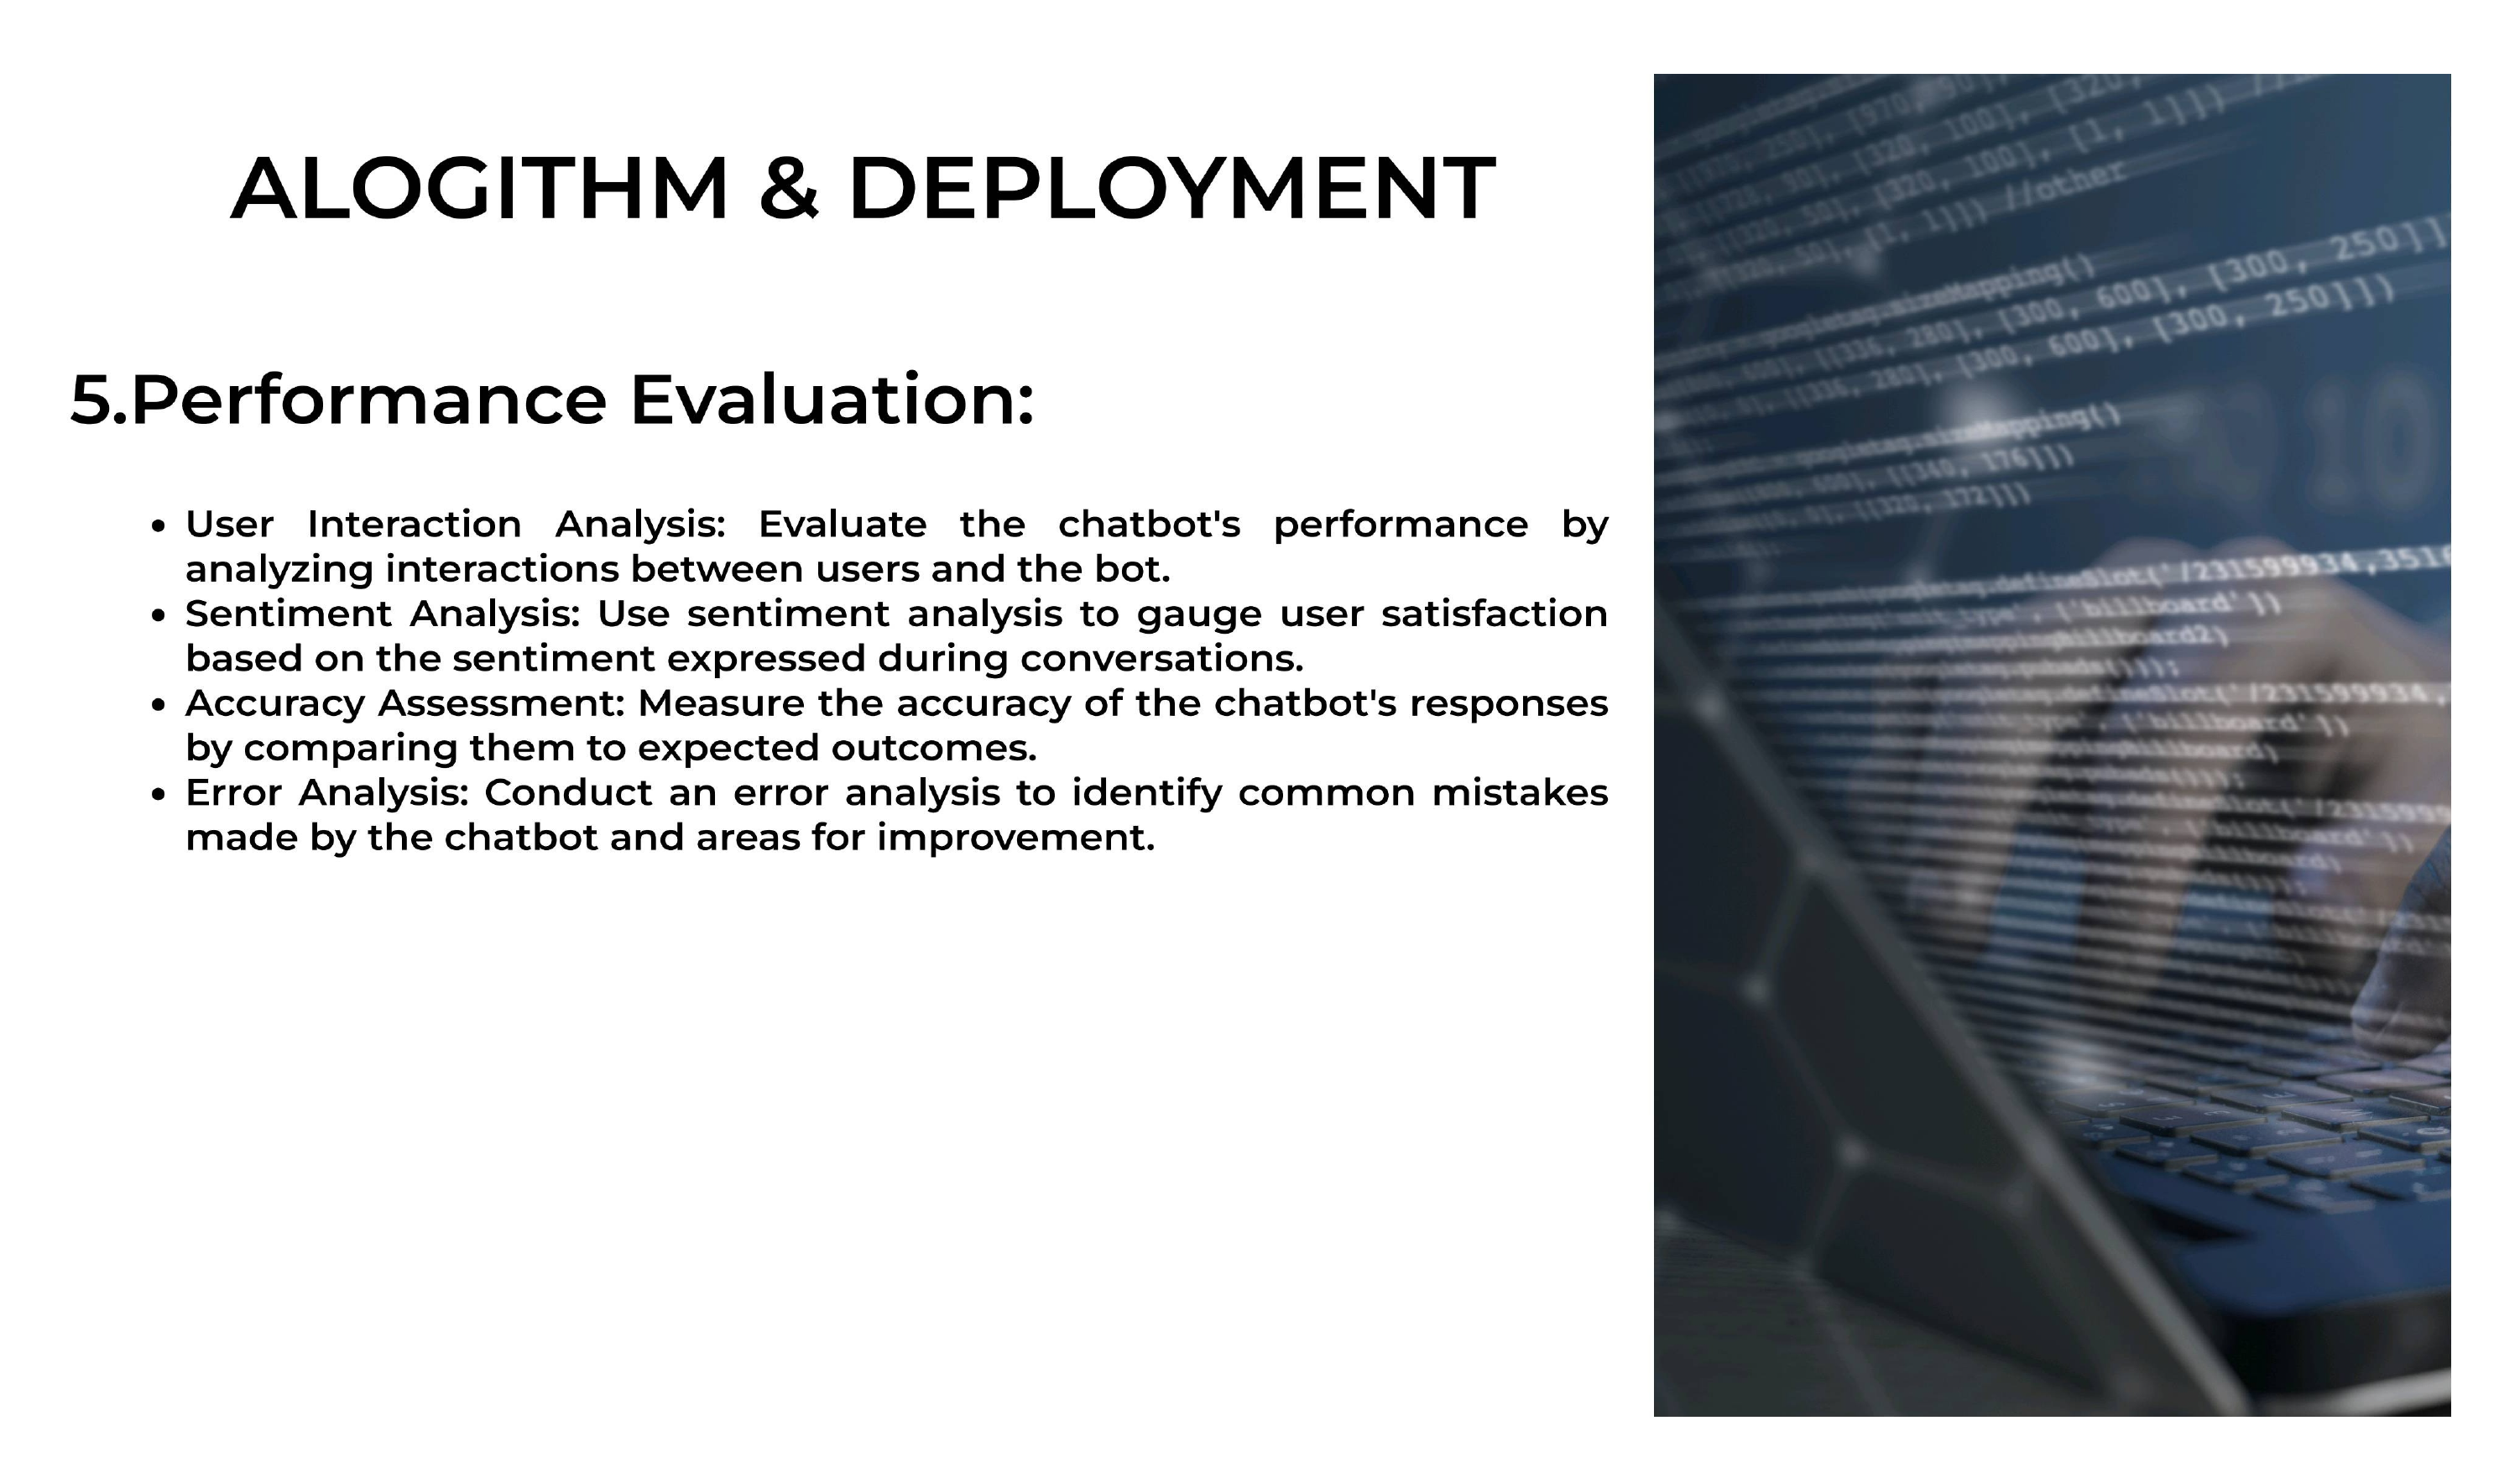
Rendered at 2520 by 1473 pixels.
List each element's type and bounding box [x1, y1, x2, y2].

picture [66, 74, 2453, 1418]
